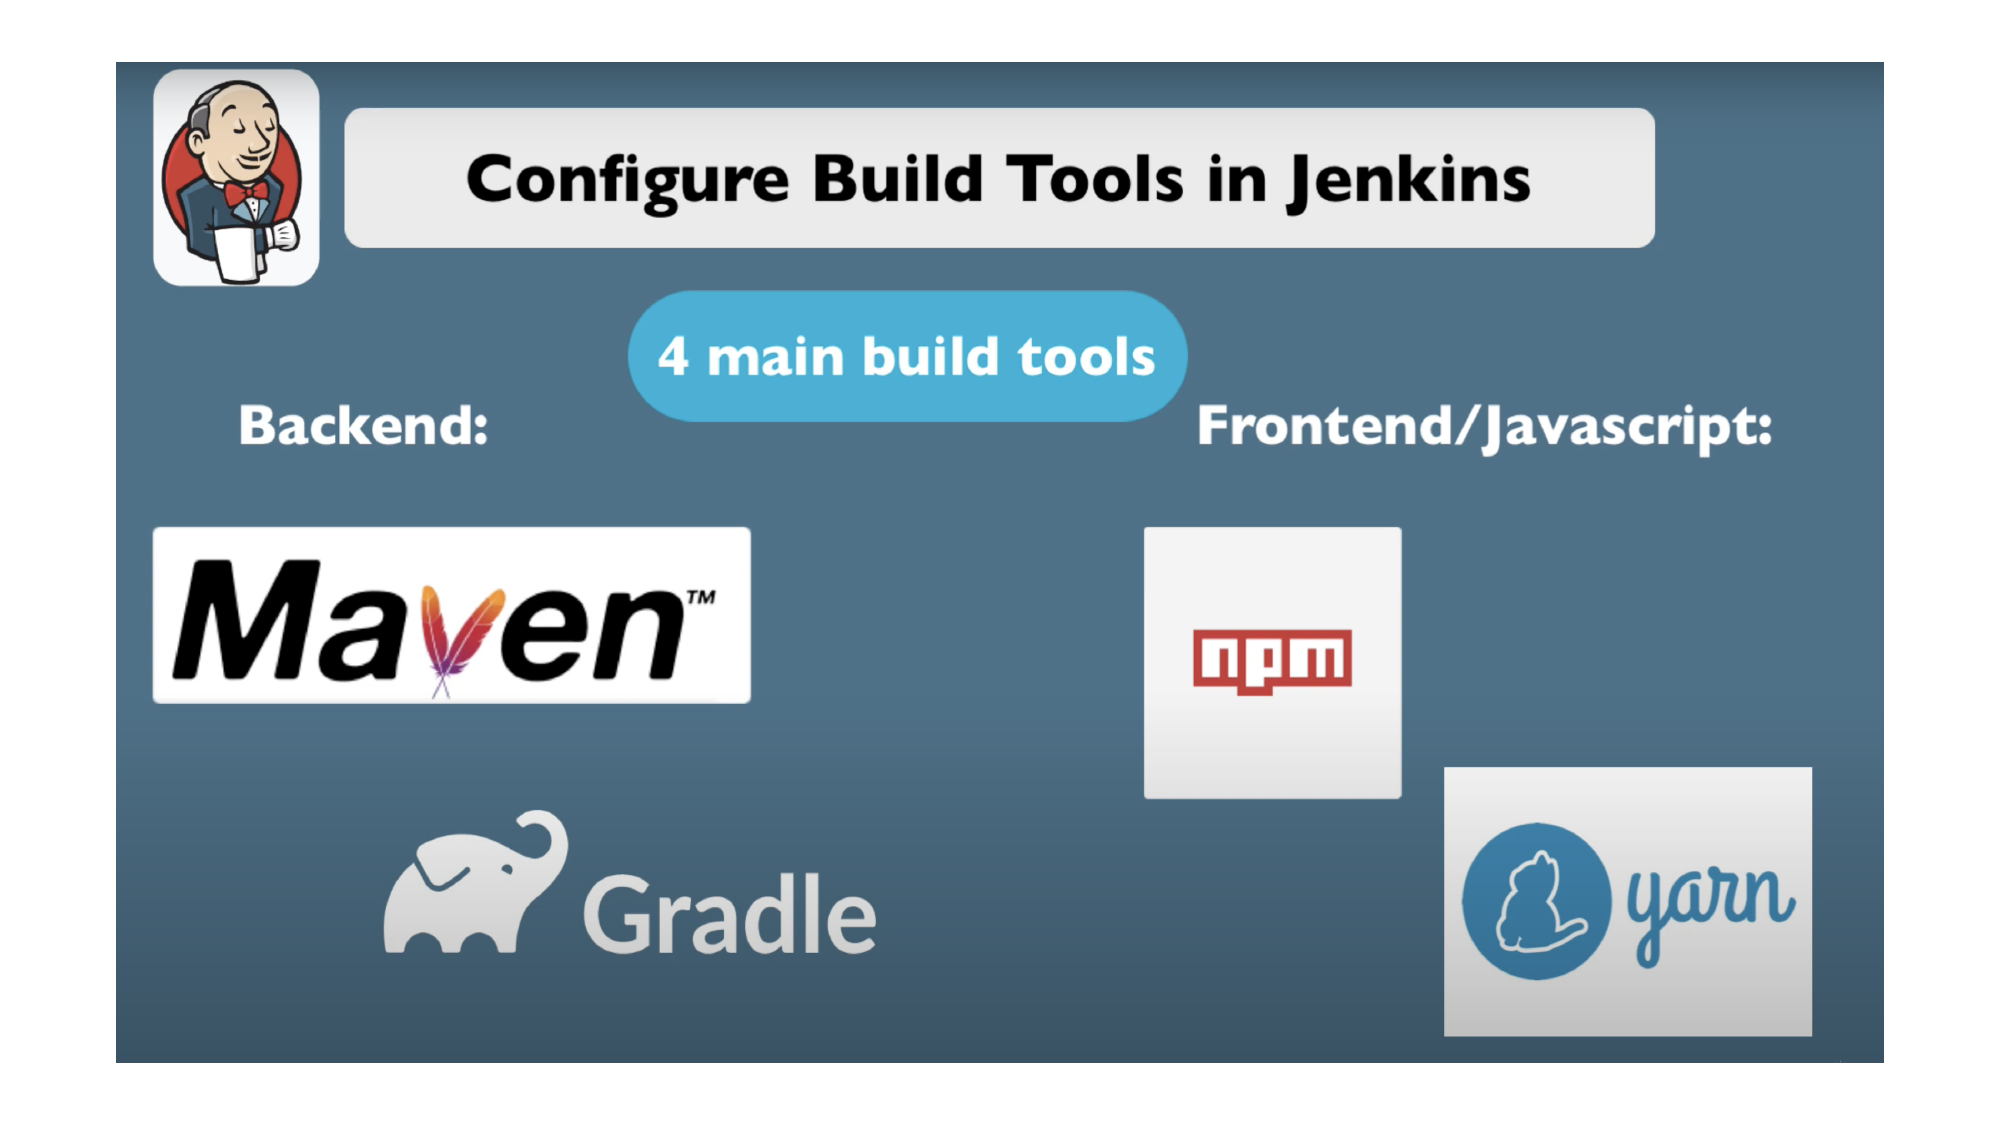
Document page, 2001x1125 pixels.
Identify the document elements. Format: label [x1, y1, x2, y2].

picture [116, 62, 1884, 1063]
